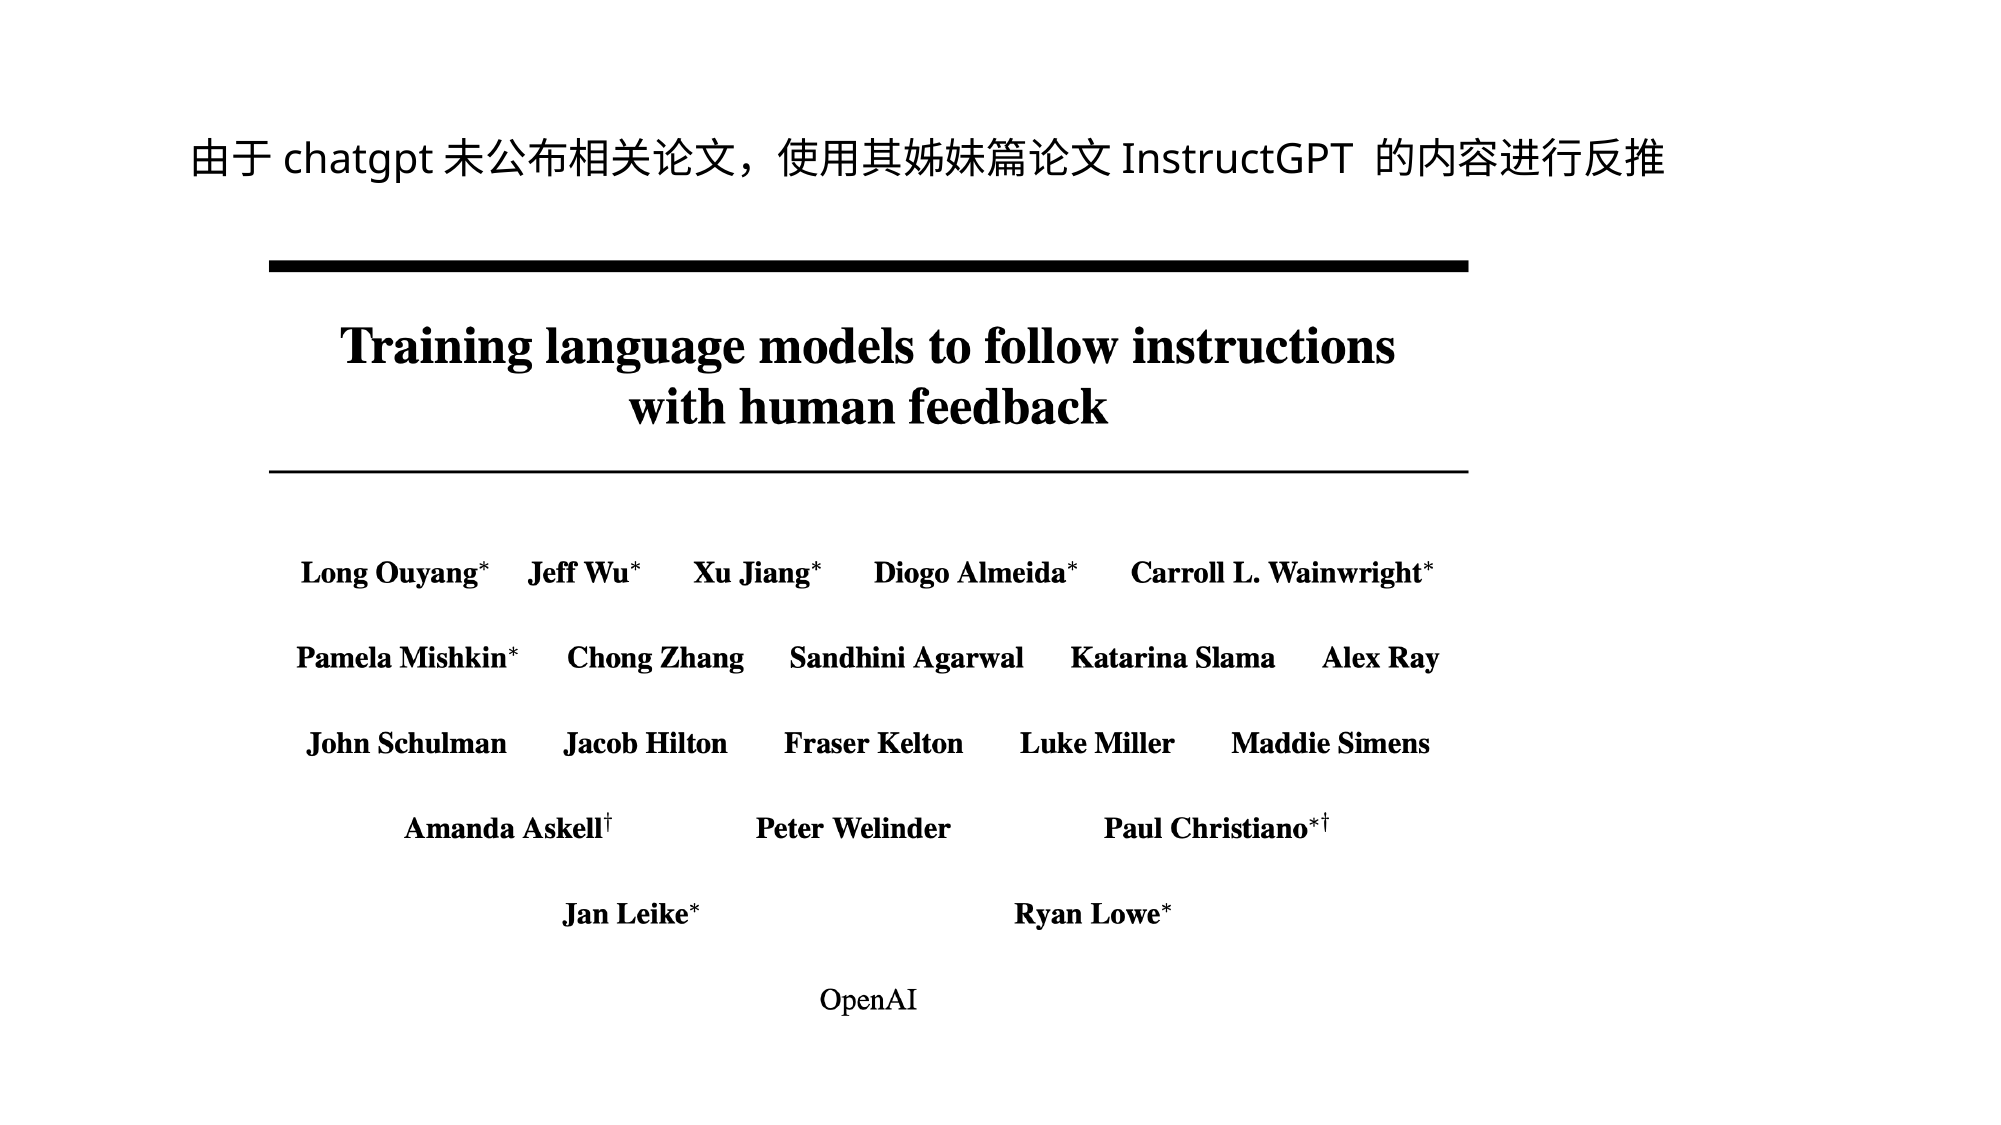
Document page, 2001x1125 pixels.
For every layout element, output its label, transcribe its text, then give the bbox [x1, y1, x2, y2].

text_box 由于chatgpt未公布相关论文，使用其姊妹篇论文InstructGPT 的内容进行反推 [174, 124, 1682, 190]
picture [236, 237, 1512, 1040]
